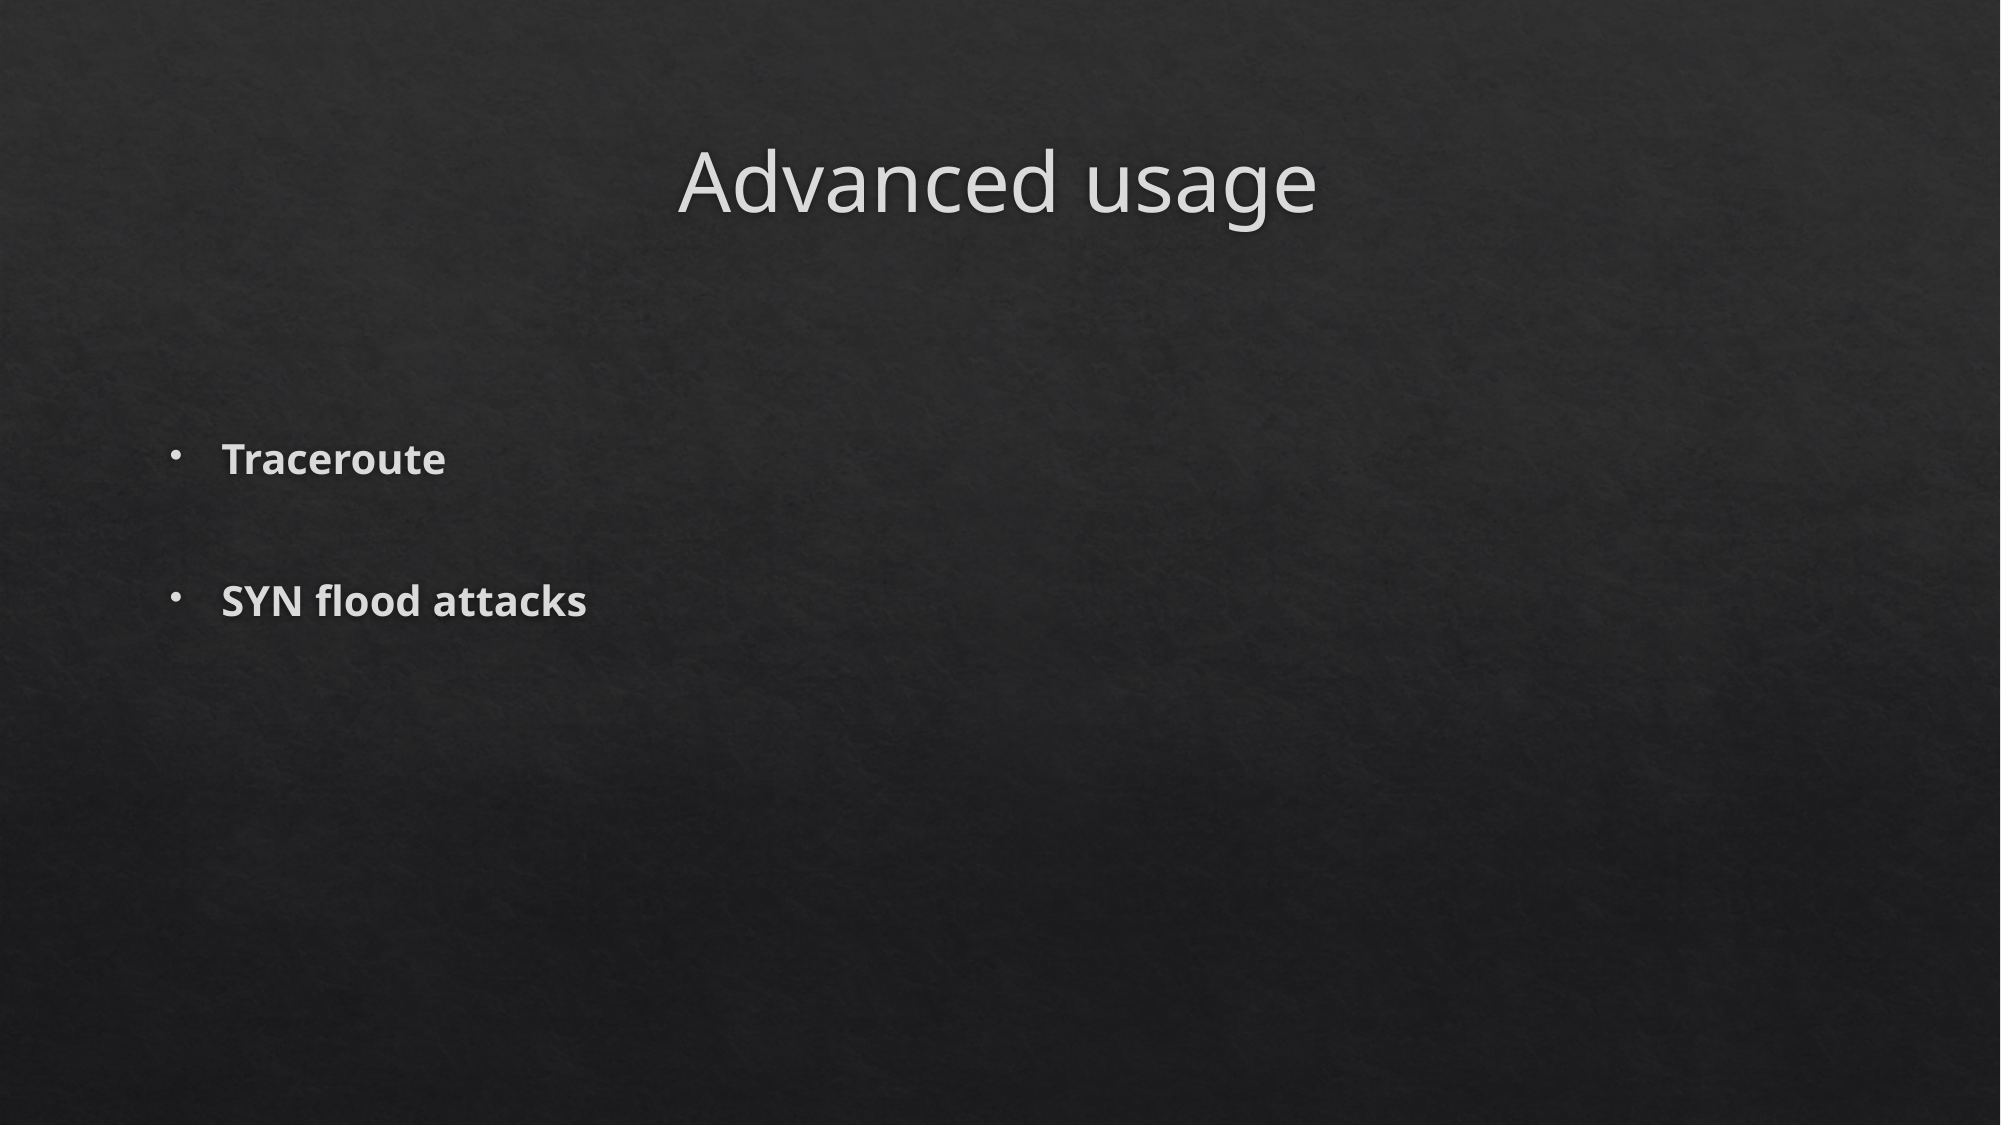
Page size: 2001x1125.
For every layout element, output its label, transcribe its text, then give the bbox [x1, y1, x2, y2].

list Traceroute SYN flood attacks [149, 284, 1849, 950]
title Advanced usage [149, 99, 1849, 260]
